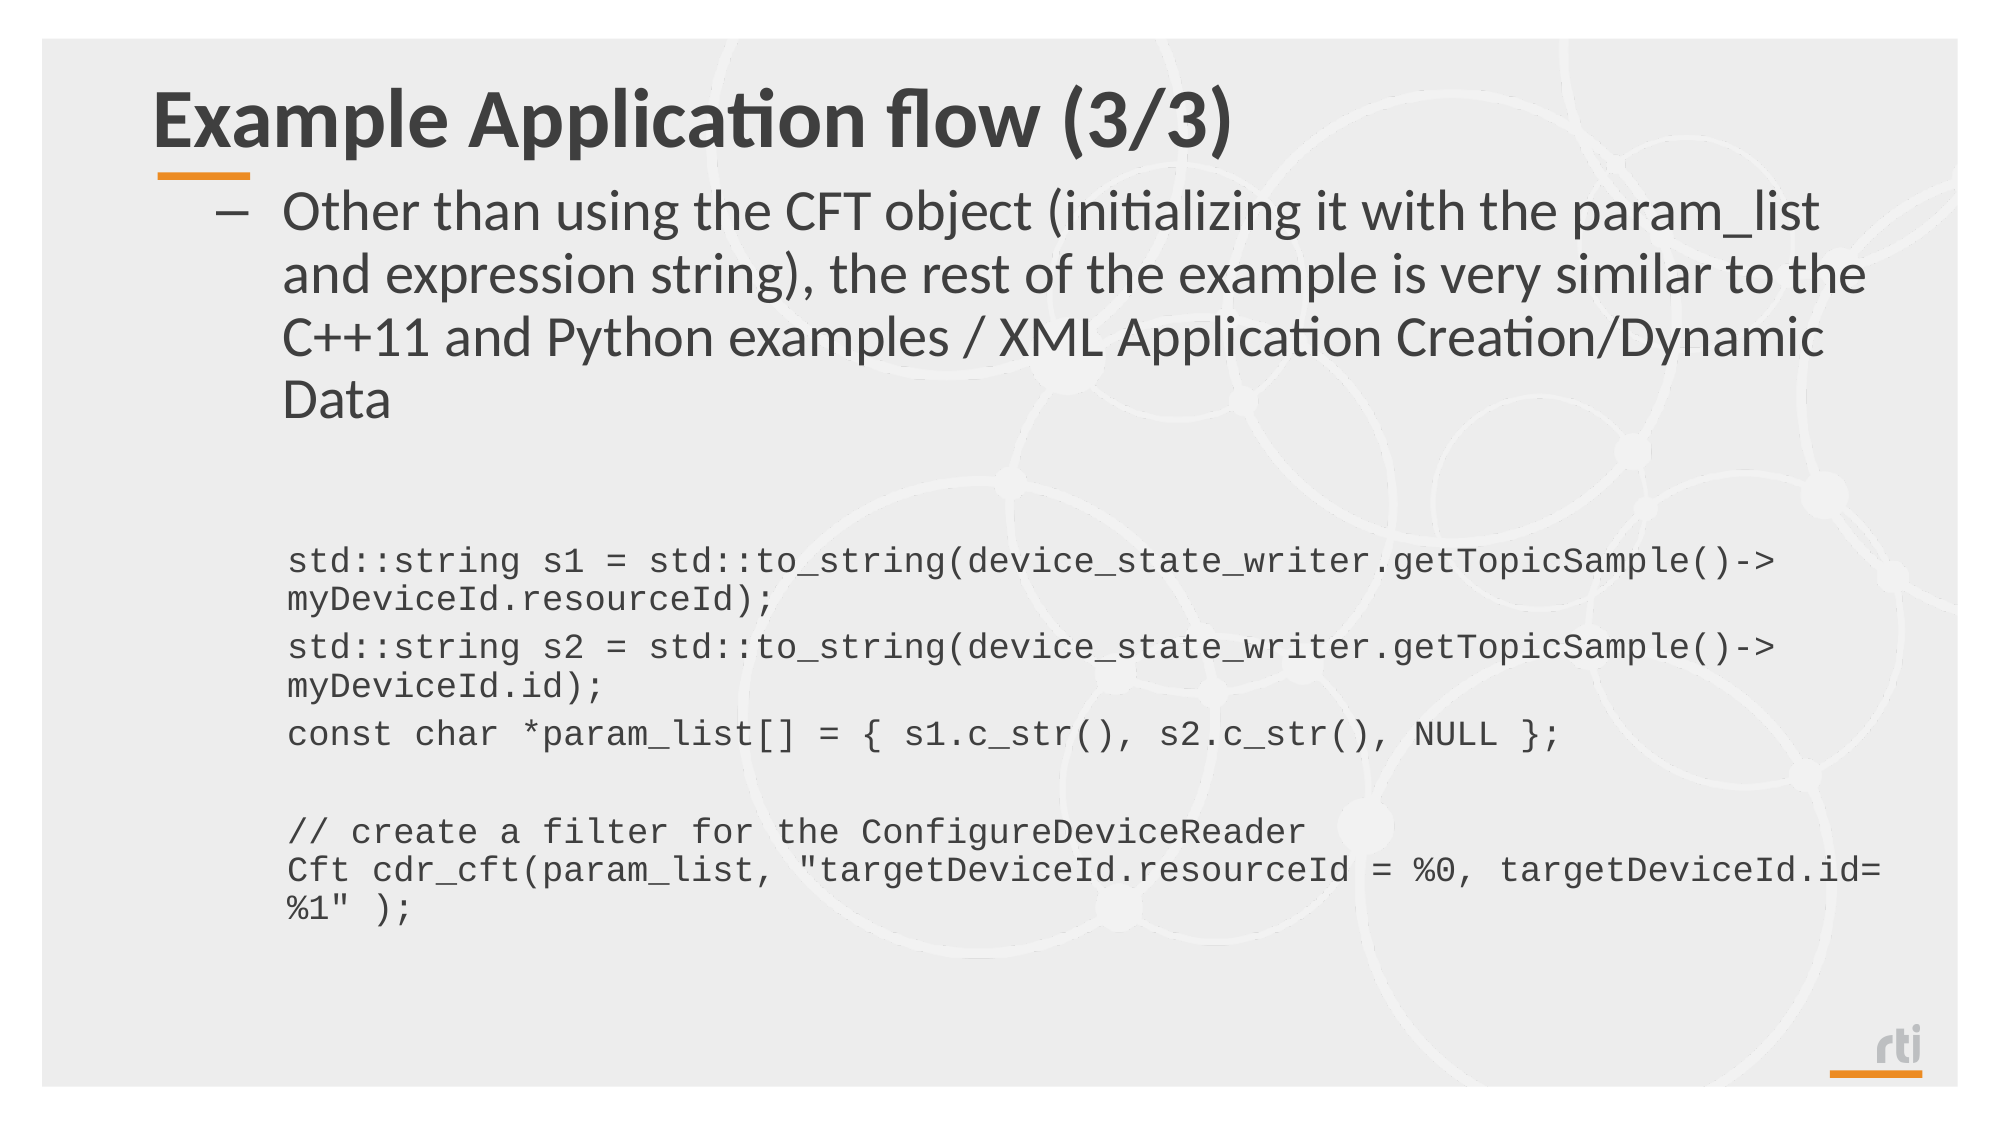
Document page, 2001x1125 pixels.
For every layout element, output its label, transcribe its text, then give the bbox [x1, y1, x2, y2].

picture [1914, 1024, 1920, 1063]
list Other than using the CFT object (initializing it with the param_list and expression string), the rest of the example is very similar to the C++11 and Python examples / XML Application Creation/Dynamic Data std::string s1 = std::to_string(device_state_writer.getTopicSample()-> myDeviceId.resourceId); std::string s2 = std::to_string(device_state_writer.getTopicSample()-> myDeviceId.id); const char *param_list[] = { s1.c_str(), s2.c_str(), NULL }; // create a filter for the ConfigureDeviceReader Cft cdr_cft(param_list, "targetDeviceId.resourceId = %0, targetDeviceId.id=%1" ); [117, 172, 1914, 1125]
title Example Application flow (3/3) [137, 66, 1863, 172]
